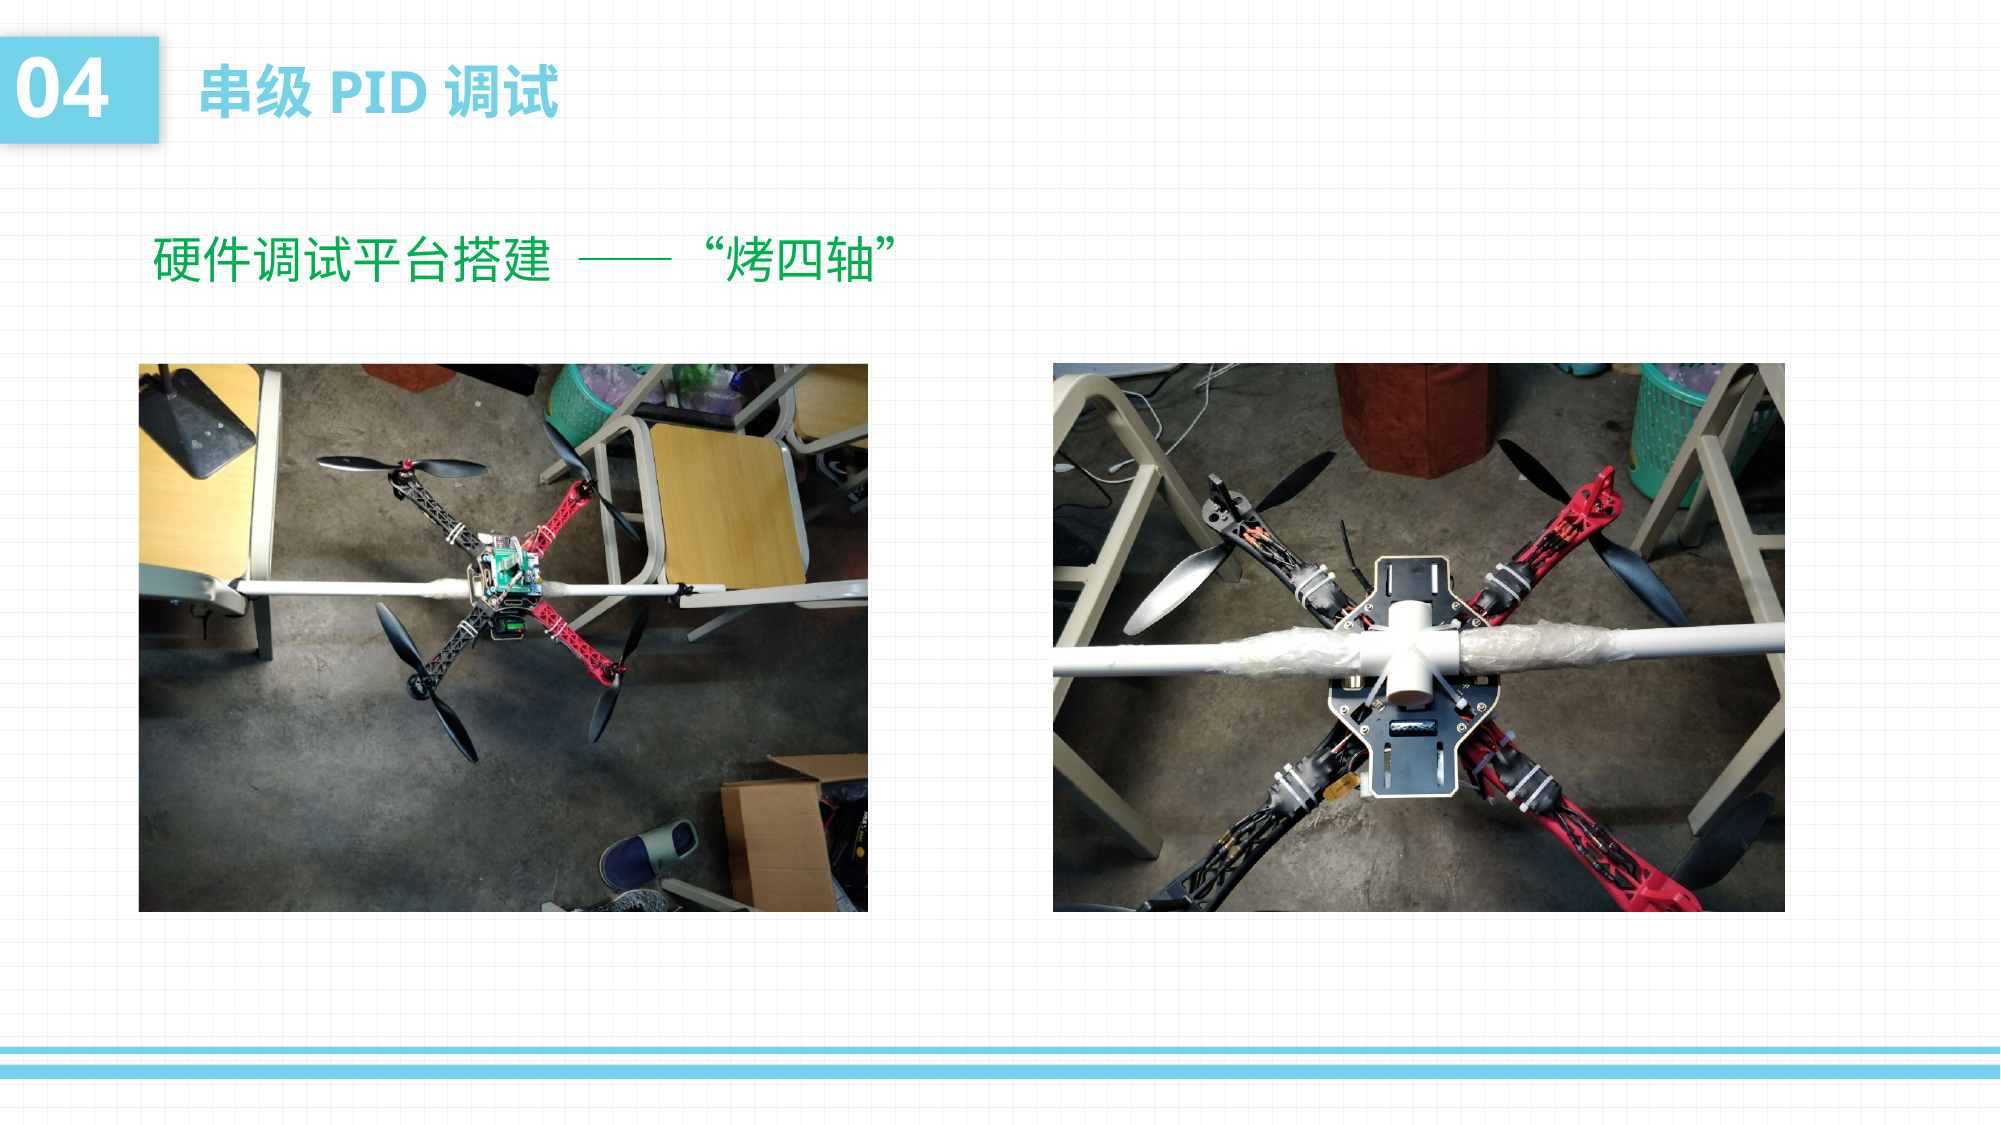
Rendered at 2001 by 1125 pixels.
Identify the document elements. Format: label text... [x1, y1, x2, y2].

list 串级PID调试 [182, 36, 1238, 144]
list 04 [0, 36, 160, 144]
text_box 硬件调试平台搭建 ——“烤四轴” [137, 220, 944, 296]
picture [139, 272, 867, 1003]
picture [1053, 363, 1785, 913]
